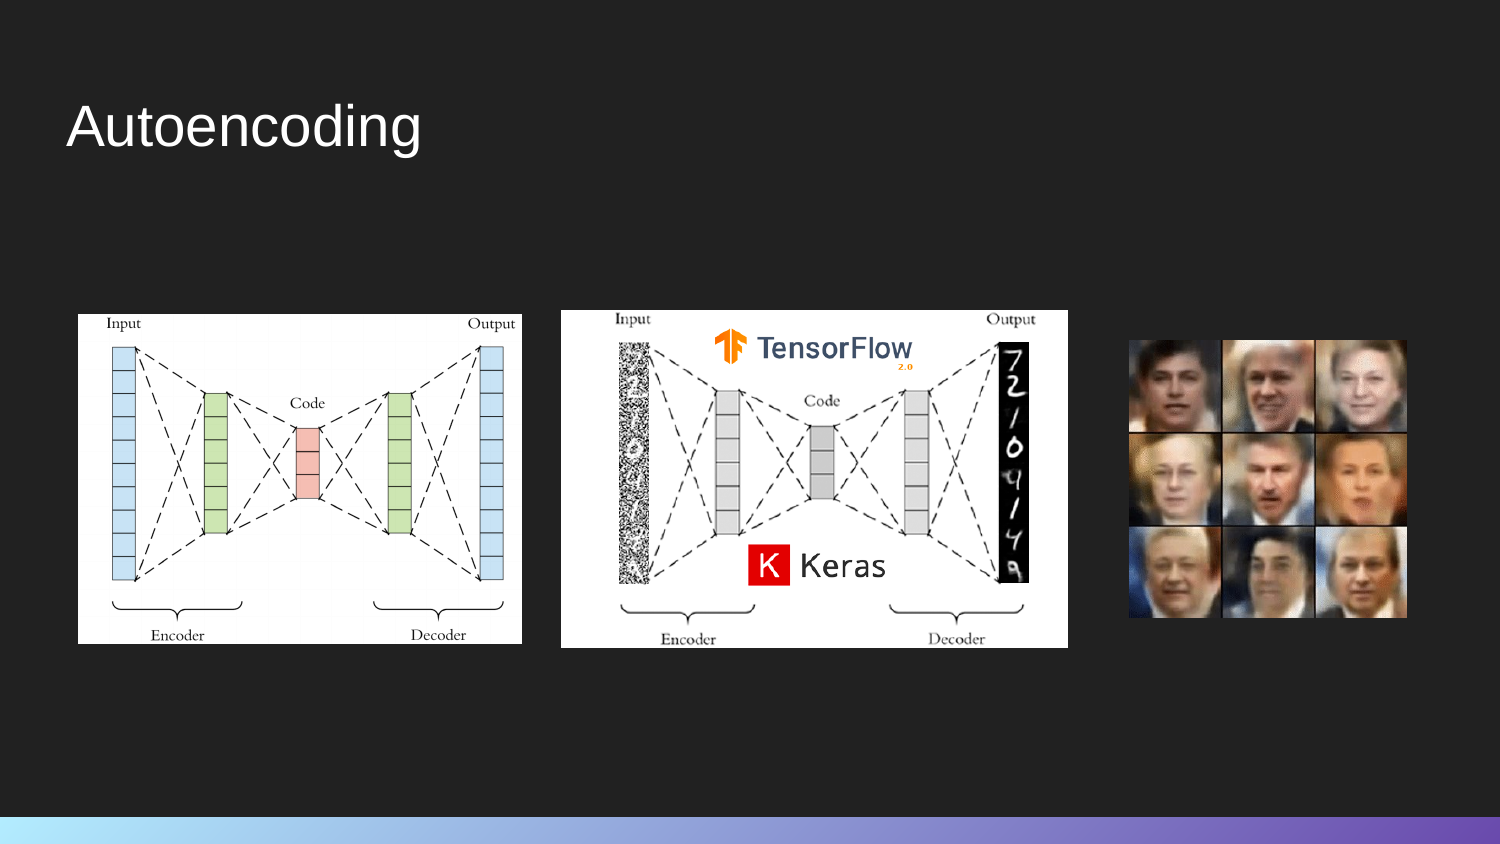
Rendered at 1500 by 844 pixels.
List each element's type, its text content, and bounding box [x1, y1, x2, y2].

picture [560, 309, 1068, 648]
picture [1129, 340, 1407, 618]
title Autoencoding [51, 72, 1449, 167]
picture [78, 314, 522, 644]
